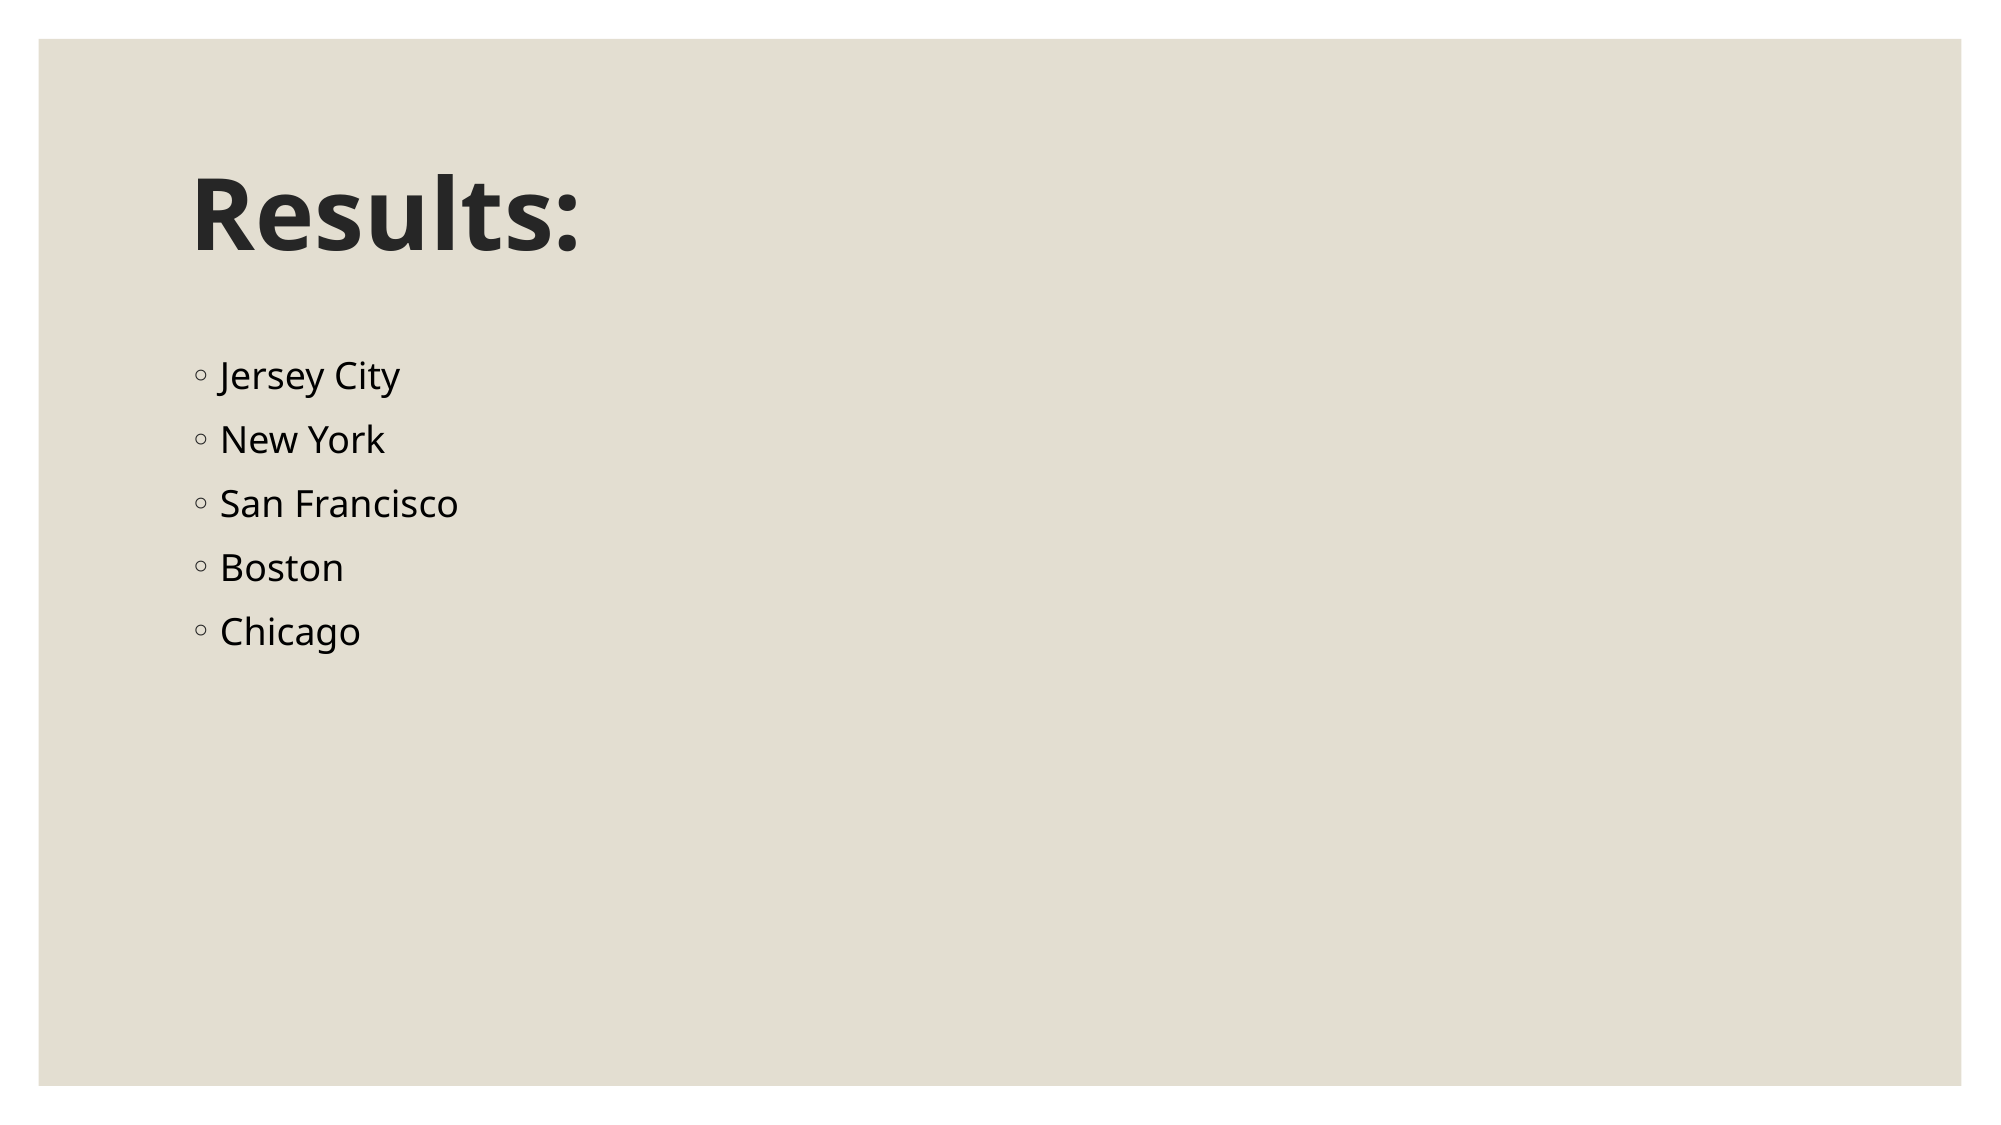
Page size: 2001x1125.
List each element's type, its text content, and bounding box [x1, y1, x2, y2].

title Results: [174, 105, 1825, 331]
list Jersey City New York San Francisco Boston Chicago [174, 345, 1825, 990]
